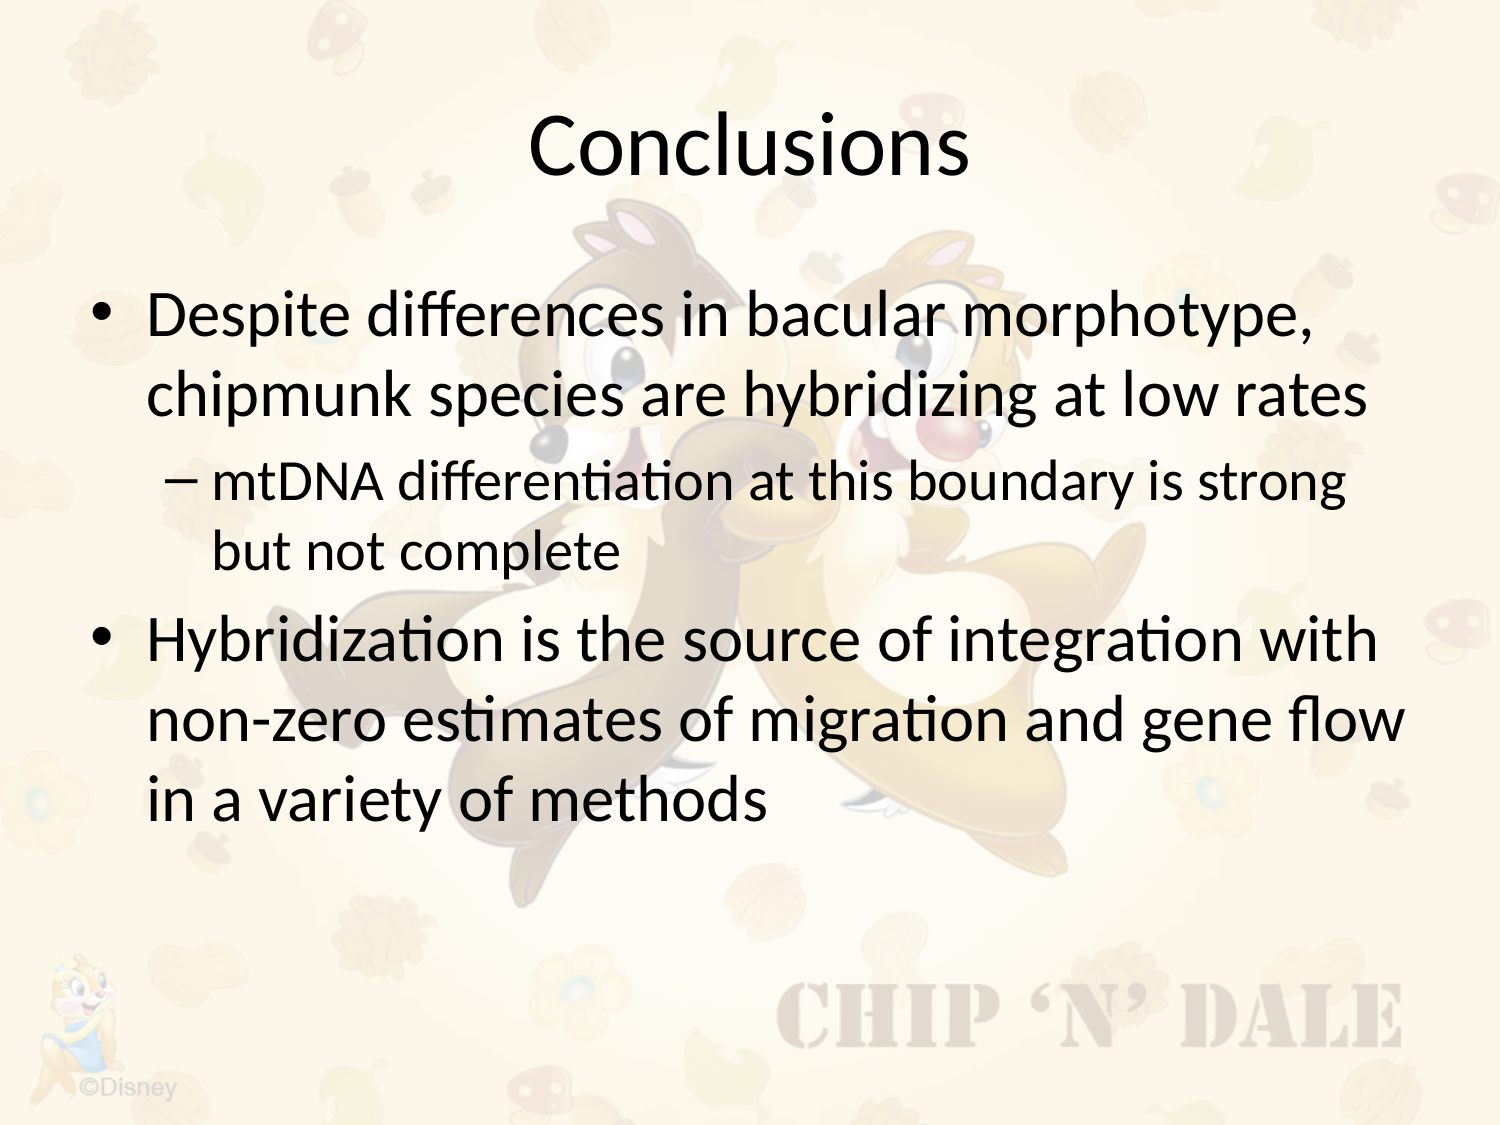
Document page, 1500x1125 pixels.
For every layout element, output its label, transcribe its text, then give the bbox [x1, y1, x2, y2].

list Despite differences in bacular morphotype, chipmunk species are hybridizing at low rates mtDNA differentiation at this boundary is strong but not complete Hybridization is the source of integration with non-zero estimates of migration and gene flow in a variety of methods [75, 262, 1425, 1005]
title Conclusions [75, 45, 1425, 233]
